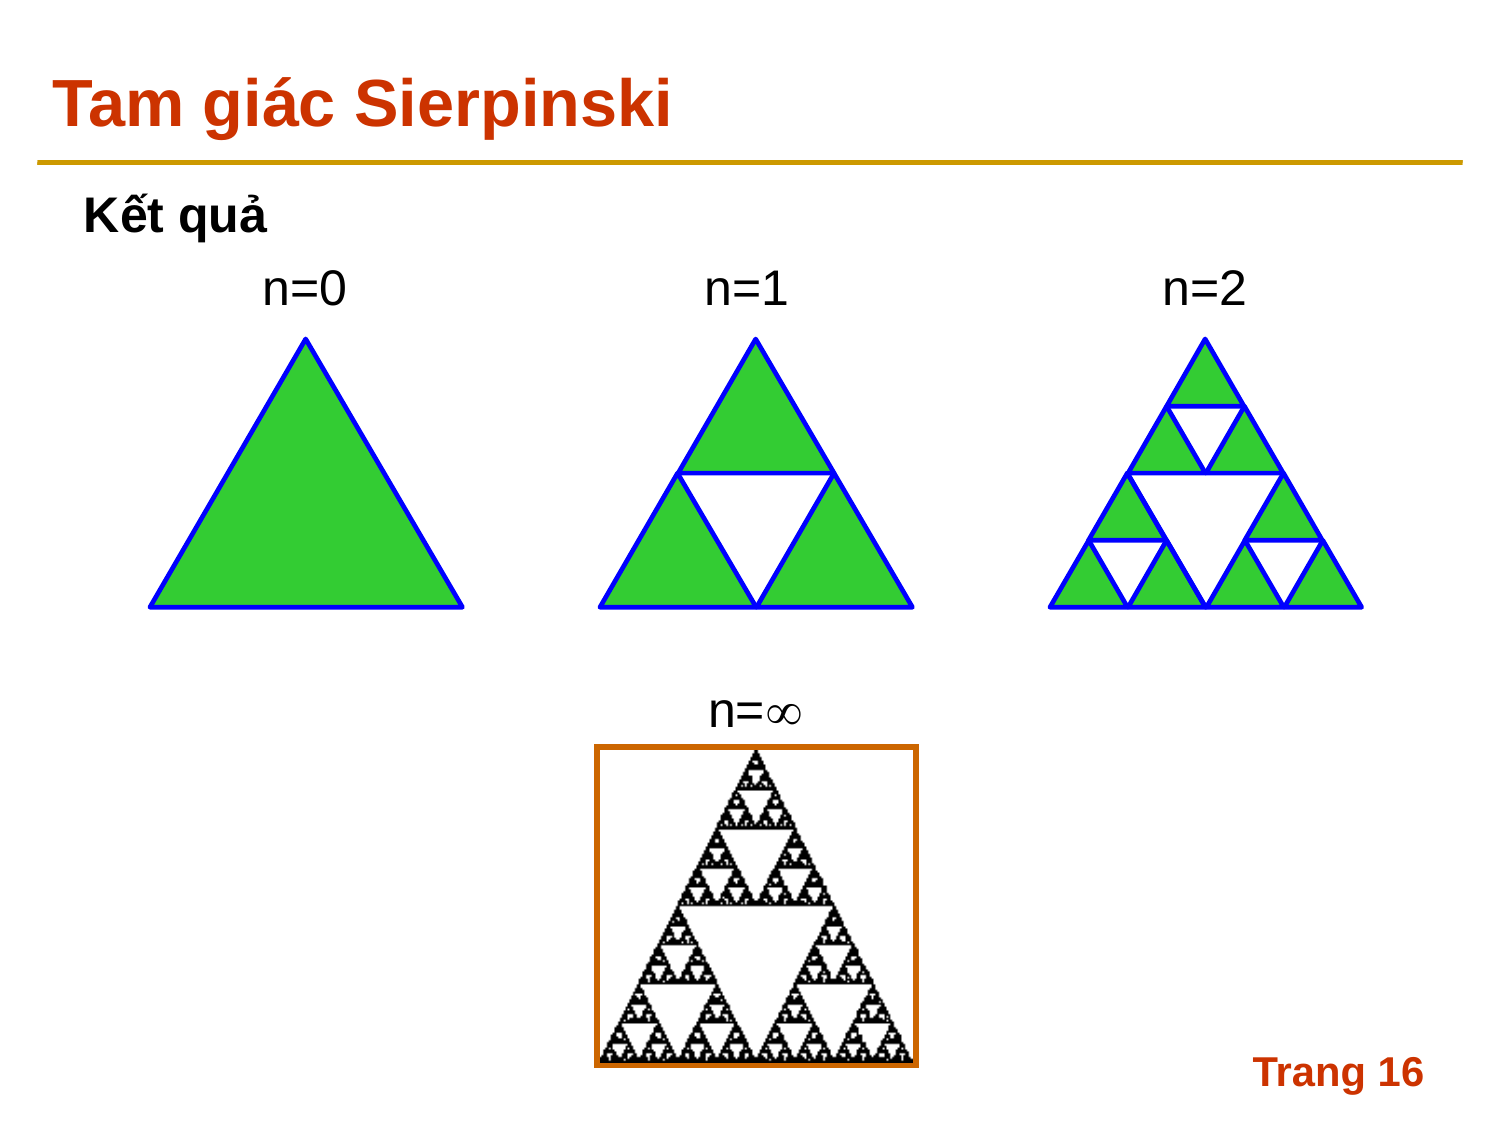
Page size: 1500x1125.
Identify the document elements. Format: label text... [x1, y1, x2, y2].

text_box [1049, 338, 1362, 608]
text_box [599, 338, 913, 608]
text_box n=0 [262, 255, 348, 316]
list Kết quả [69, 174, 1434, 1038]
text_box n= [708, 677, 803, 737]
slide_number Trang 16 [1237, 1037, 1463, 1113]
text_box n=1 [704, 255, 790, 316]
text_box [149, 338, 463, 608]
picture [600, 750, 913, 1063]
title Tam giác Sierpinski [37, 50, 1463, 150]
text_box n=2 [1162, 255, 1248, 316]
